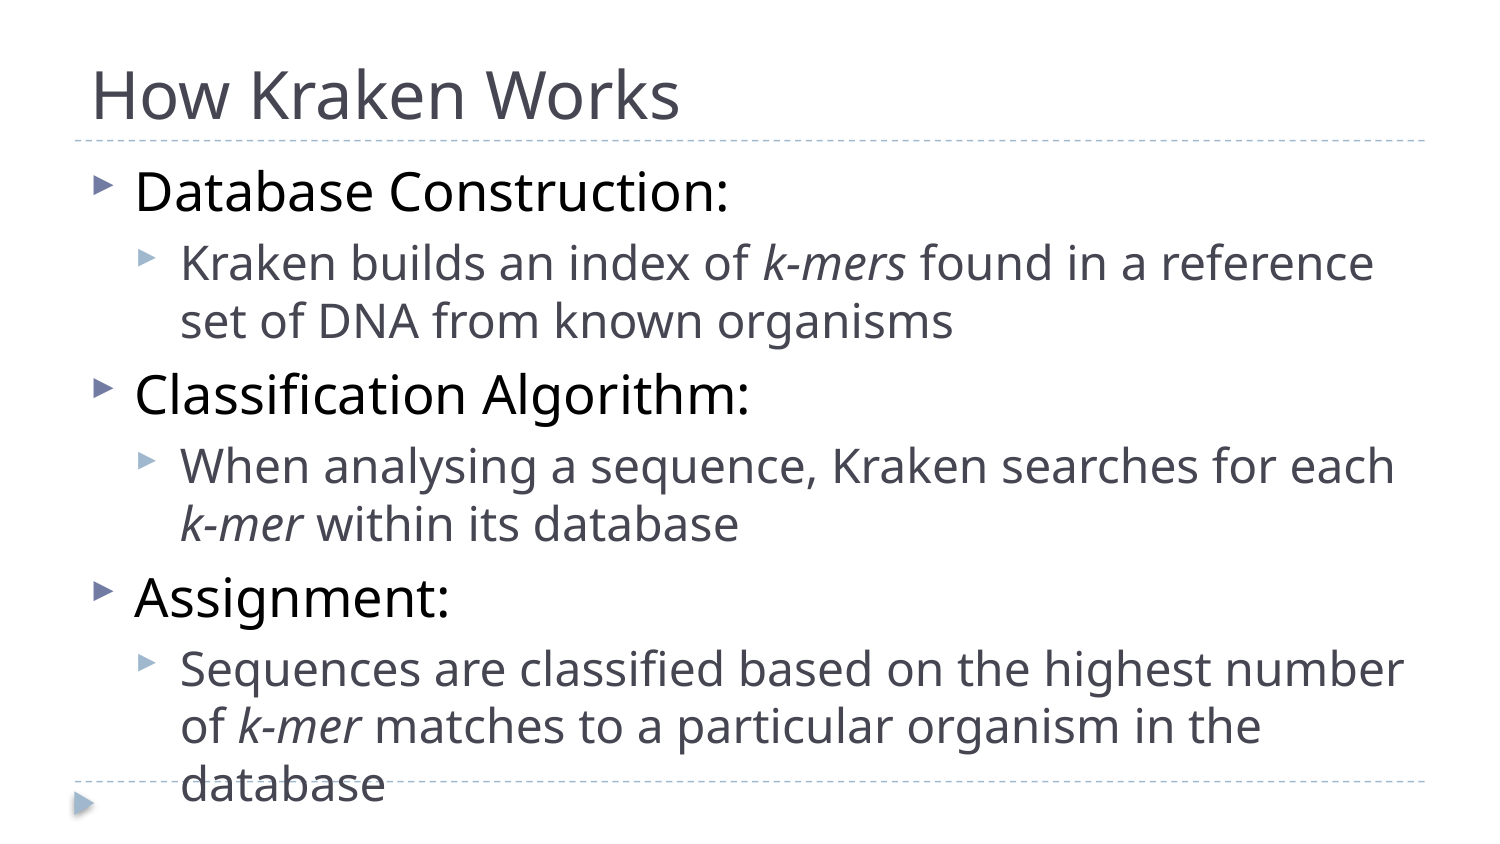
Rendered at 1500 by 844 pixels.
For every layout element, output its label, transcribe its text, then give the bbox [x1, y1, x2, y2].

title How Kraken Works [75, 18, 1425, 141]
list Database Construction: Kraken builds an index of k-mers found in a reference set of DNA from known organisms Classification Algorithm: When analysing a sequence, Kraken searches for each k-mer within its database Assignment: Sequences are classified based on the highest number of k-mer matches to a particular organism in the database [75, 150, 1425, 758]
